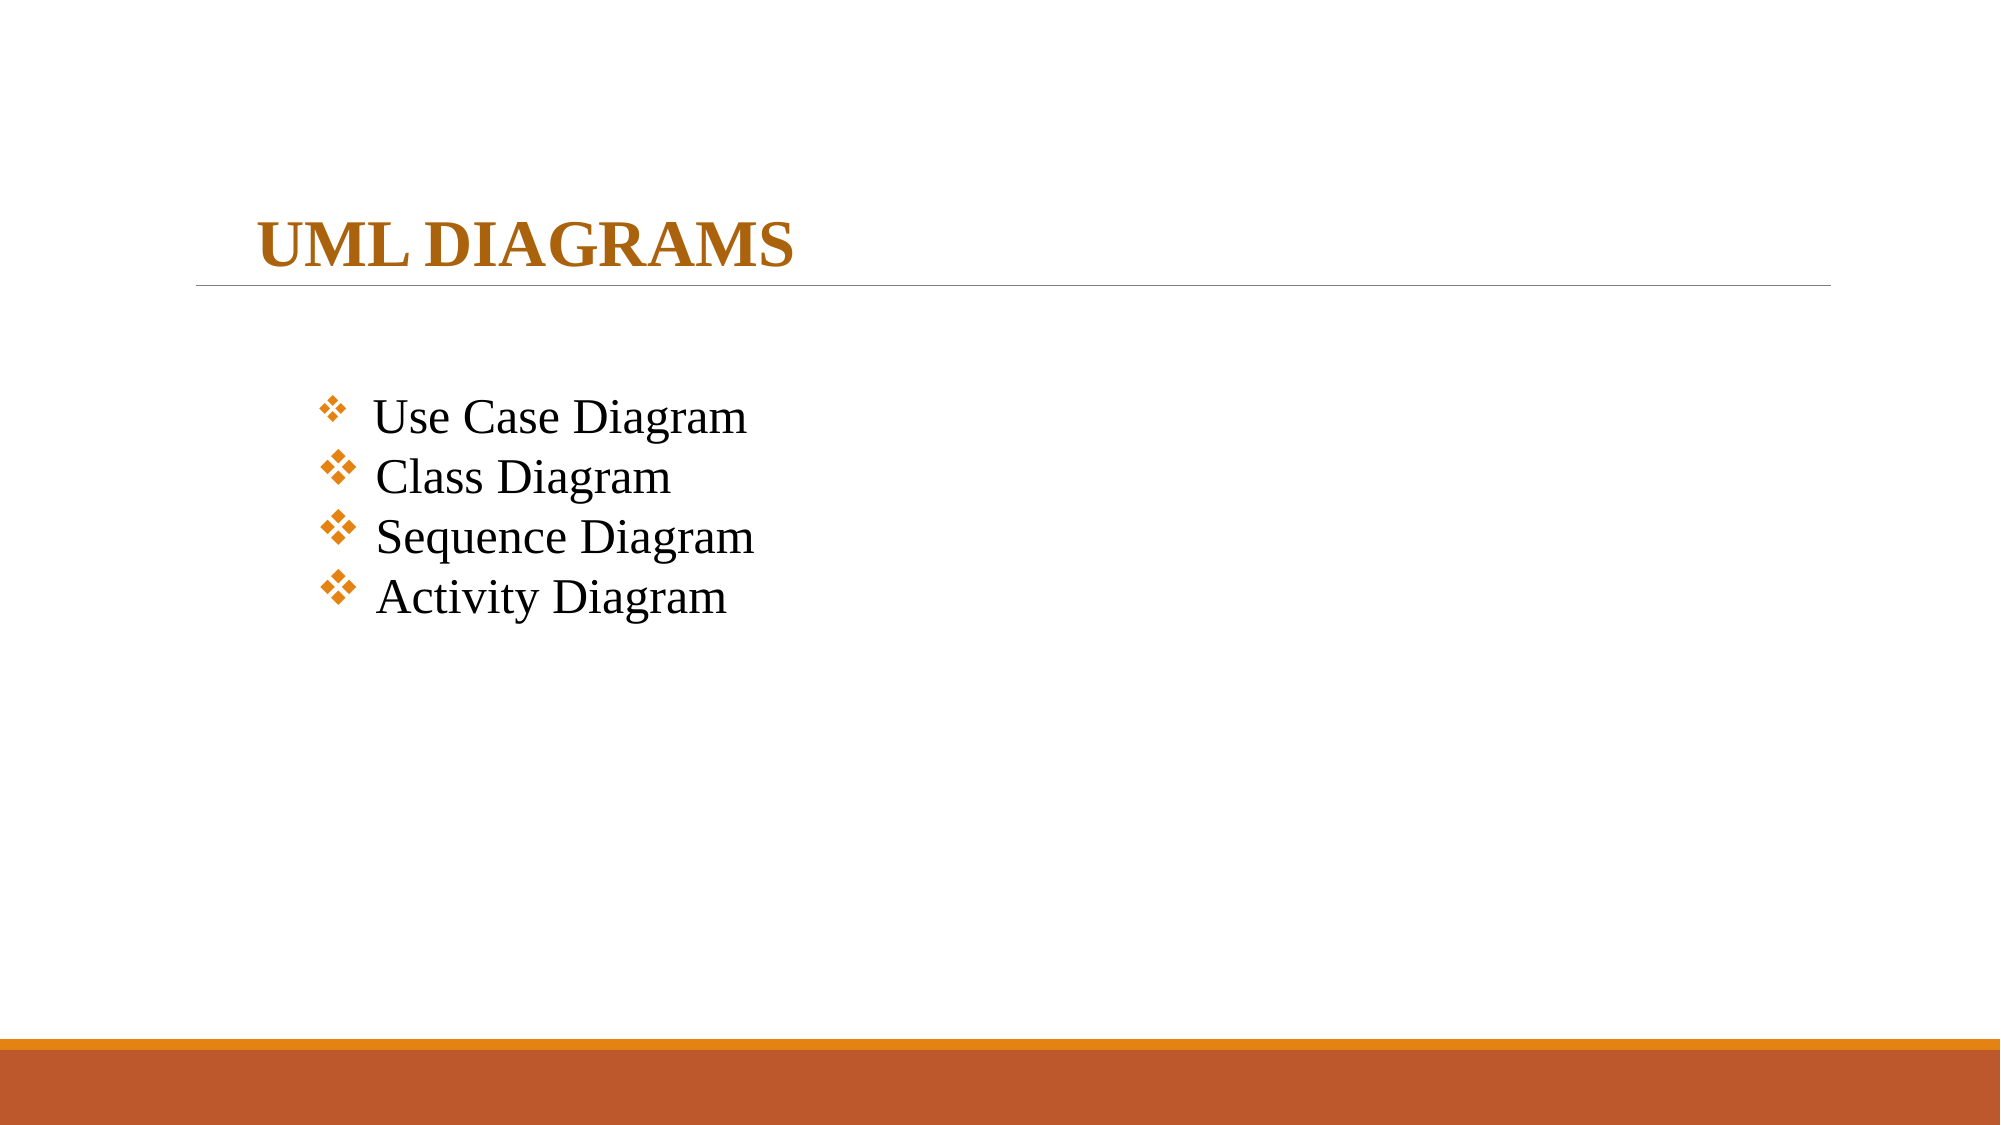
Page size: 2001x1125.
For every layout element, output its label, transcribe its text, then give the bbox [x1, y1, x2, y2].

text_box UML DIAGRAMS [241, 192, 1242, 288]
text_box Use Case Diagram Class Diagram Sequence Diagram Activity Diagram [301, 376, 1540, 631]
